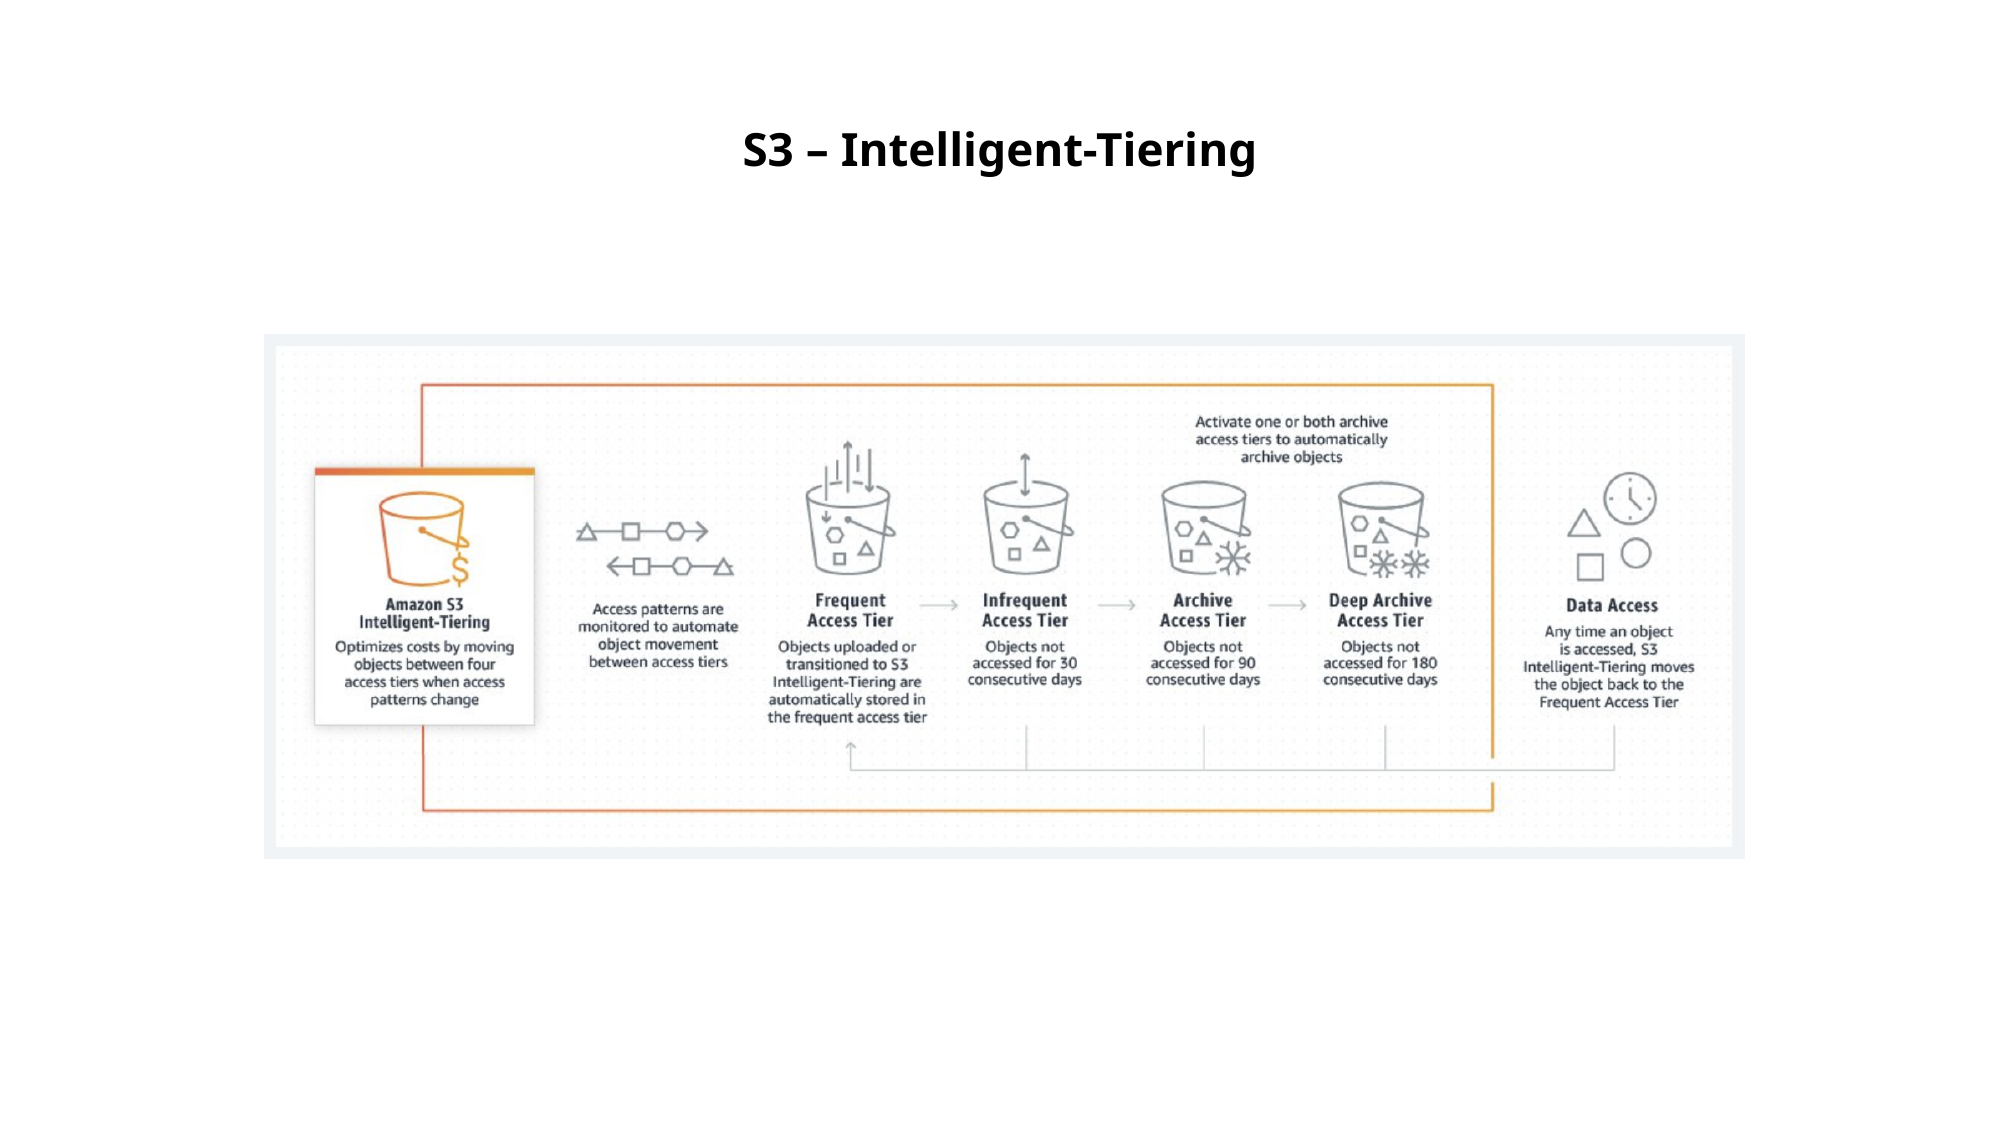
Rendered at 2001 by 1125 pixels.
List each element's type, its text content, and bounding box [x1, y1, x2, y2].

text_box S3 – Intelligent-Tiering [727, 113, 1273, 184]
picture [253, 329, 1747, 873]
